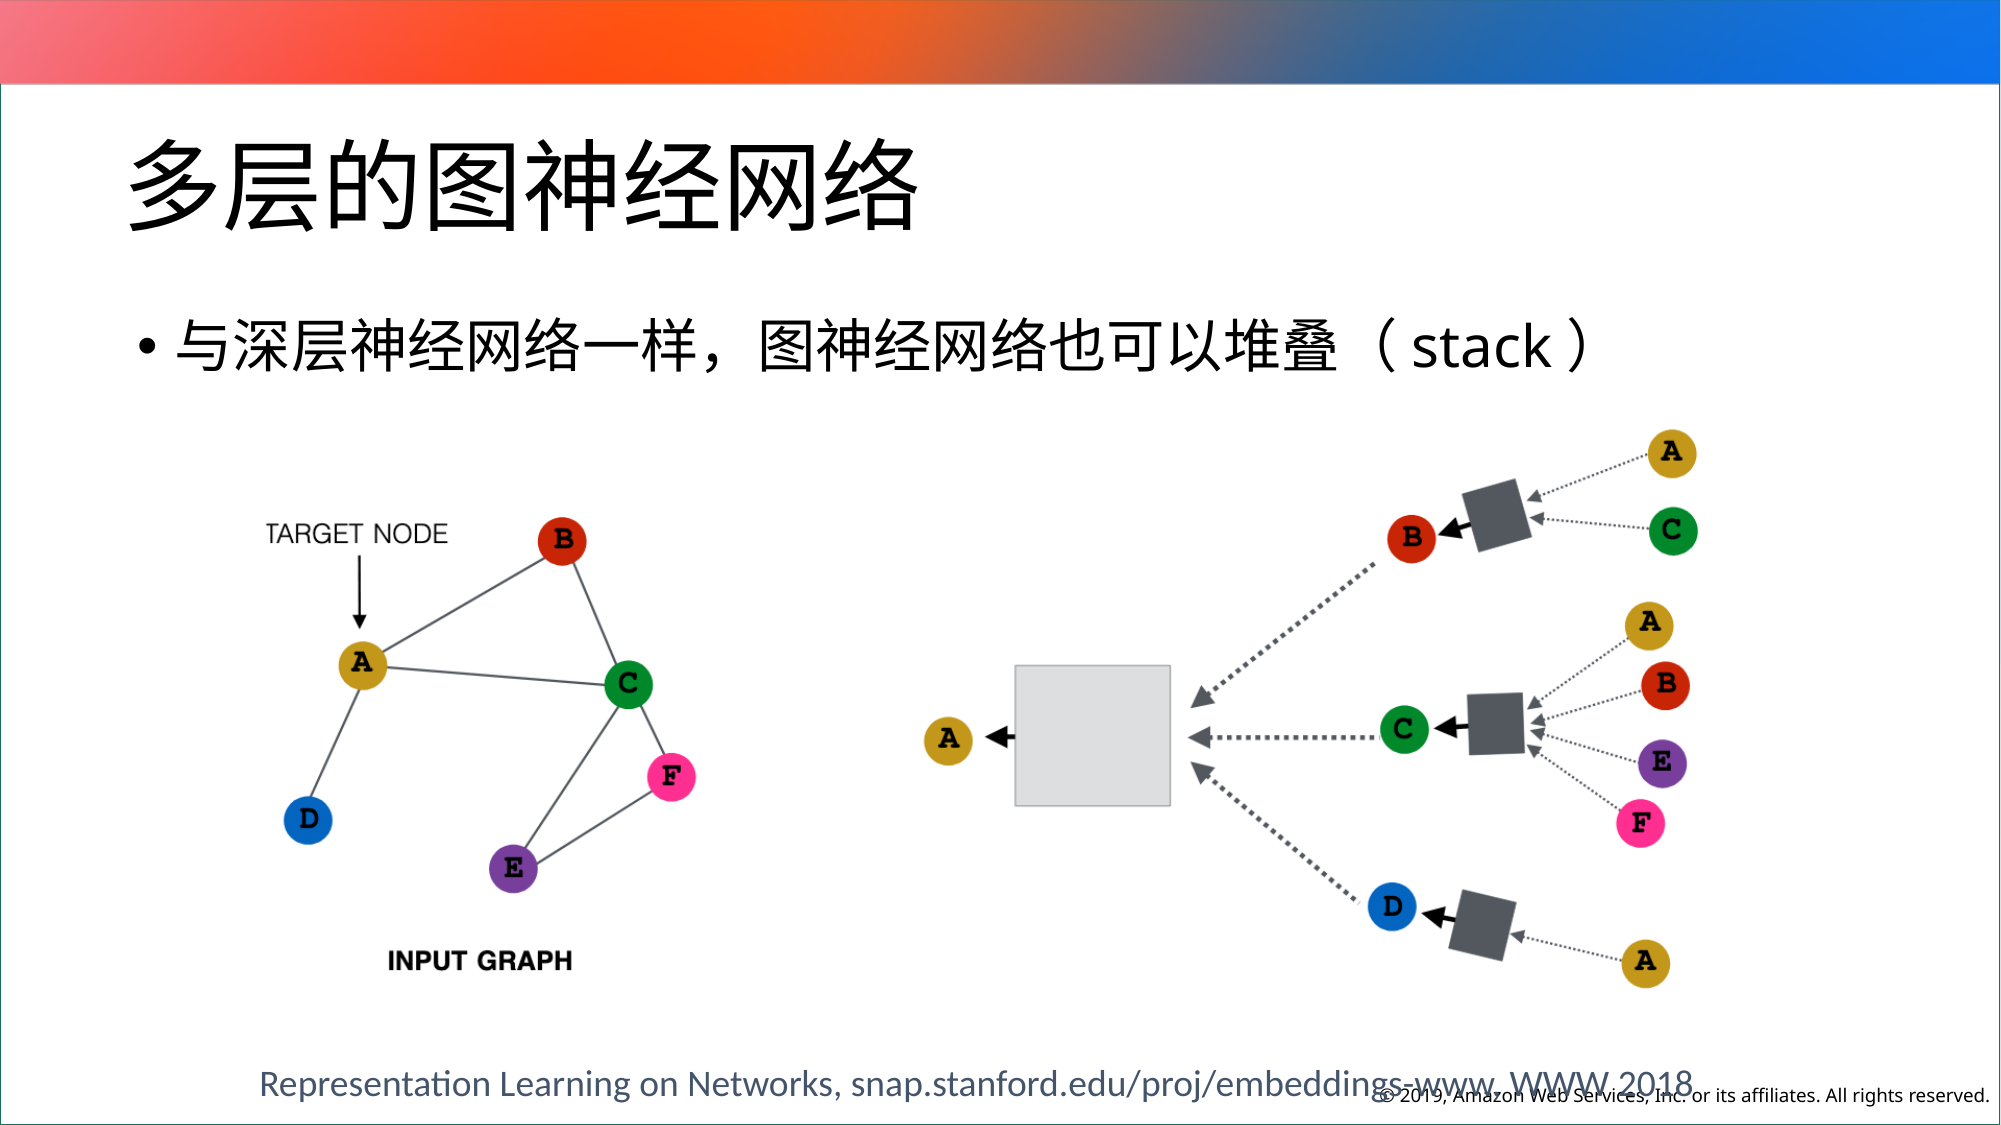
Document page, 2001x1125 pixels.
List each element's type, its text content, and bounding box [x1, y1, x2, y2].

list 与深层神经网络一样，图神经网络也可以堆叠（stack） [107, 293, 1882, 787]
picture [243, 398, 1719, 1014]
list 多层的图神经网络 [107, 129, 1513, 294]
text_box Representation Learning on Networks, snap.stanford.edu/proj/embeddings-www, WWW 2018 [244, 1052, 1711, 1112]
picture [0, 0, 2001, 90]
